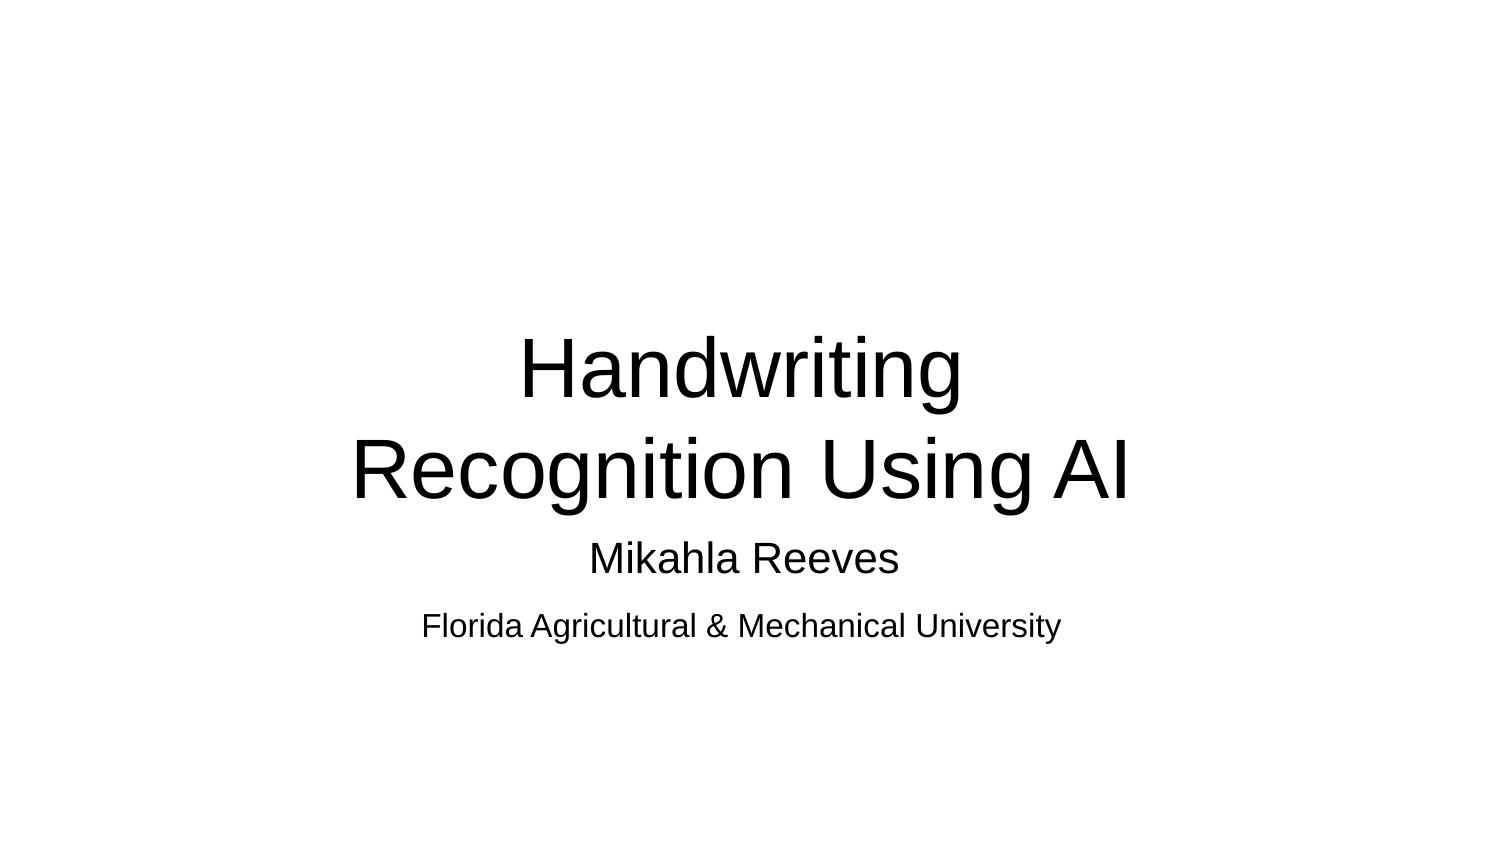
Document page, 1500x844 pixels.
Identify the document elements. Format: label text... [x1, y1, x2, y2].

title Handwriting Recognition Using AI [302, 292, 1182, 531]
subtitle Mikahla Reeves [304, 514, 1185, 589]
text_box Florida Agricultural & Mechanical University [260, 589, 1224, 660]
